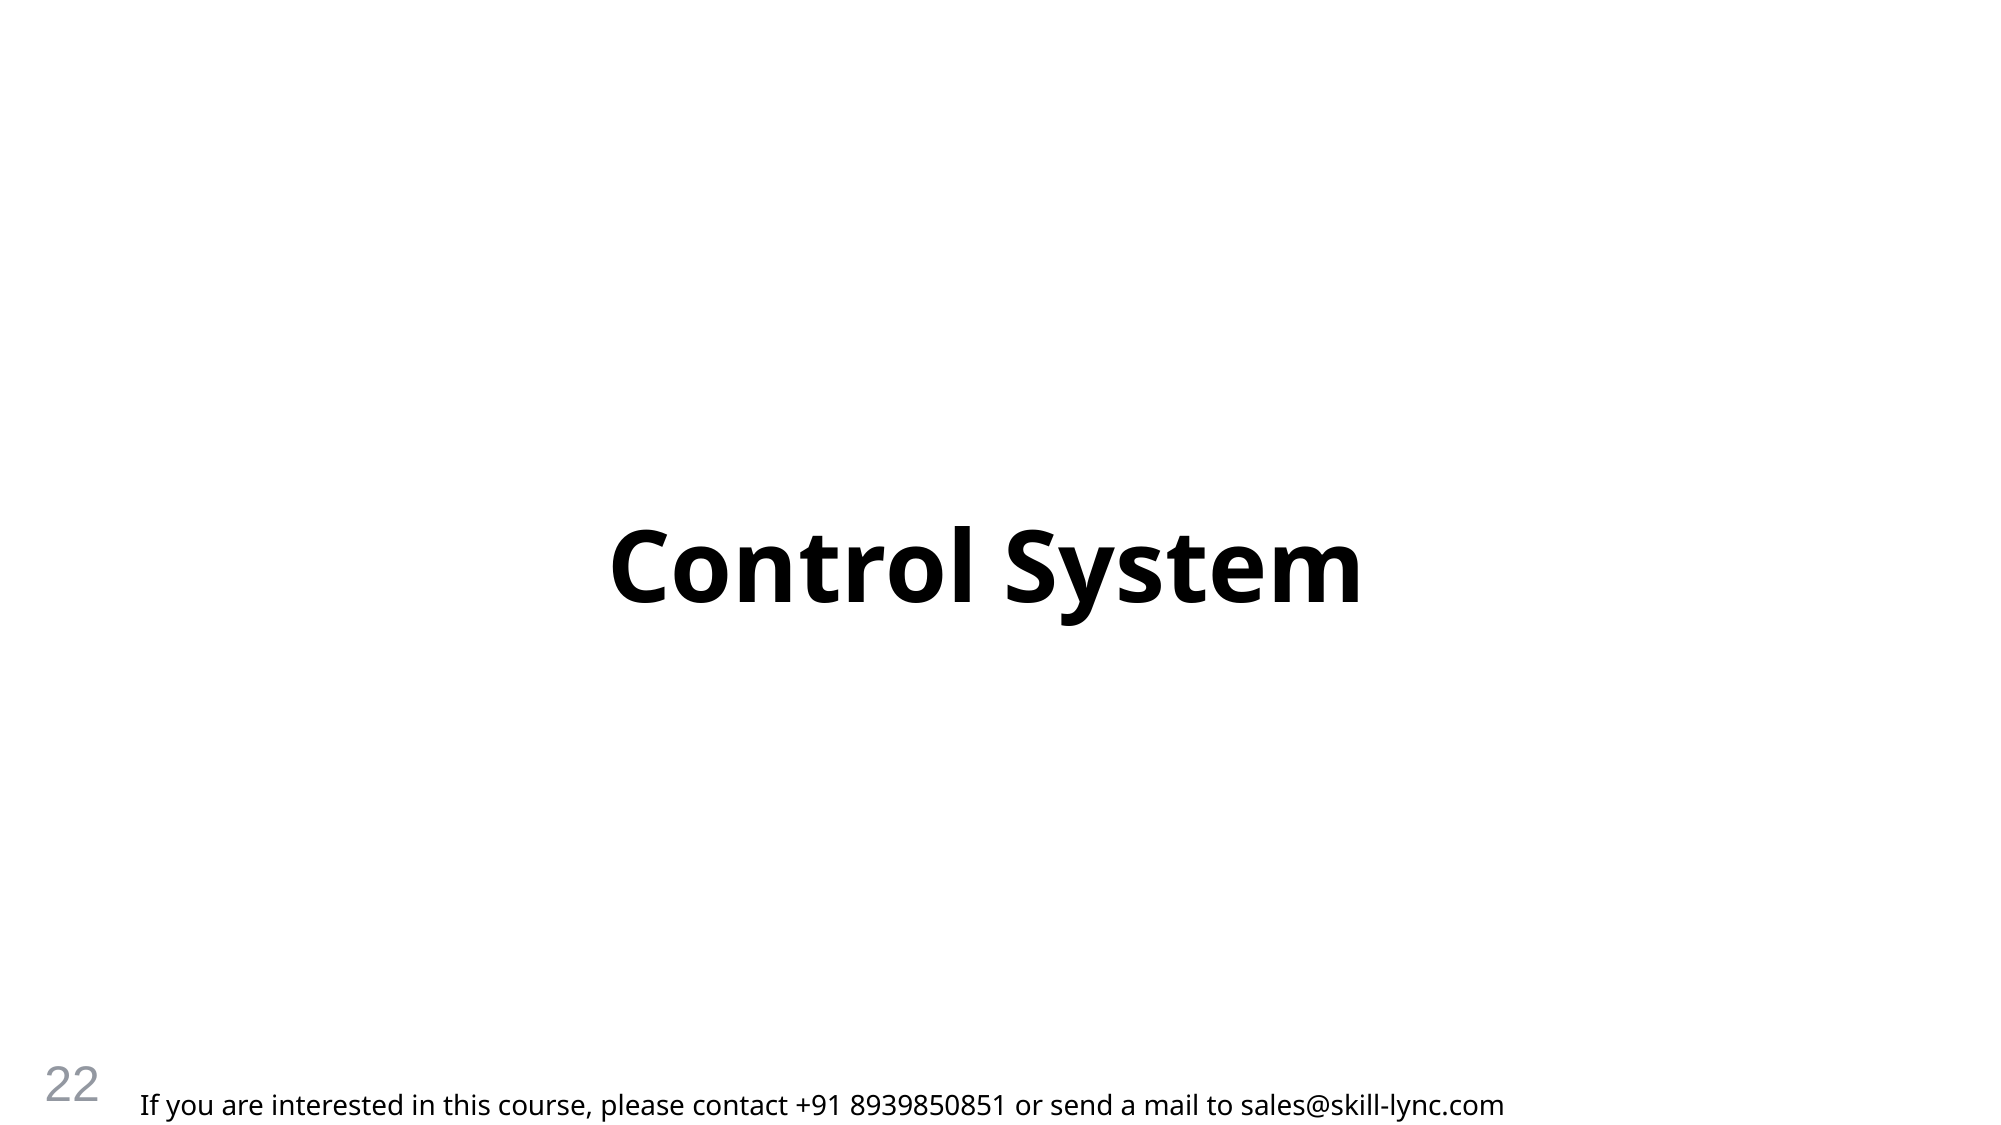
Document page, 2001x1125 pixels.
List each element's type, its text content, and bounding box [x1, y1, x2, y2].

slide_number 22 [0, 1038, 120, 1125]
title Control System [68, 470, 1932, 655]
